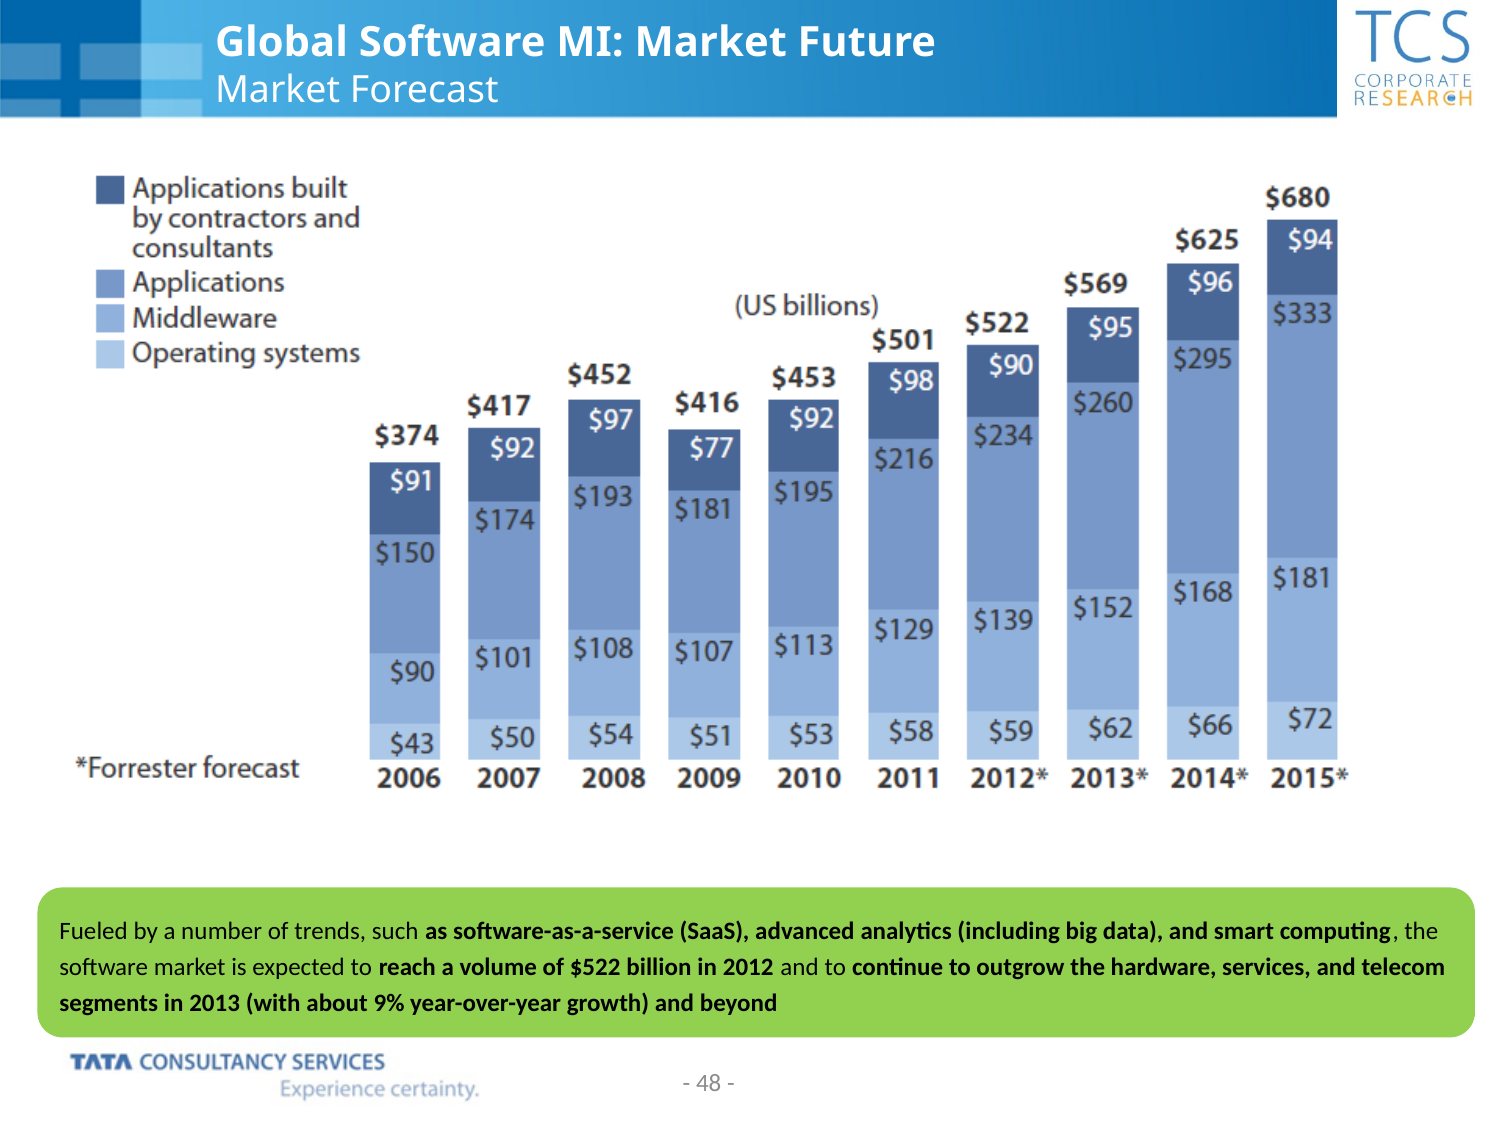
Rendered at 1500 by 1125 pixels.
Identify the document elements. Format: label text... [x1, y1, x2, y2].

text_box Fueled by a number of trends, such as software-as-a-service (SaaS), advanced analytics (including big data), and smart computing, the software market is expected to reach a volume of $522 billion in 2012 and to continue to outgrow the hardware, services, and telecom segments in 2013 (with about 9% year-over-year growth) and beyond [35, 885, 1478, 1040]
title Global Software MI: Market Future Market Forecast [199, 0, 1351, 126]
slide_number - 48 - [650, 1062, 750, 1100]
picture [0, 0, 1500, 1124]
